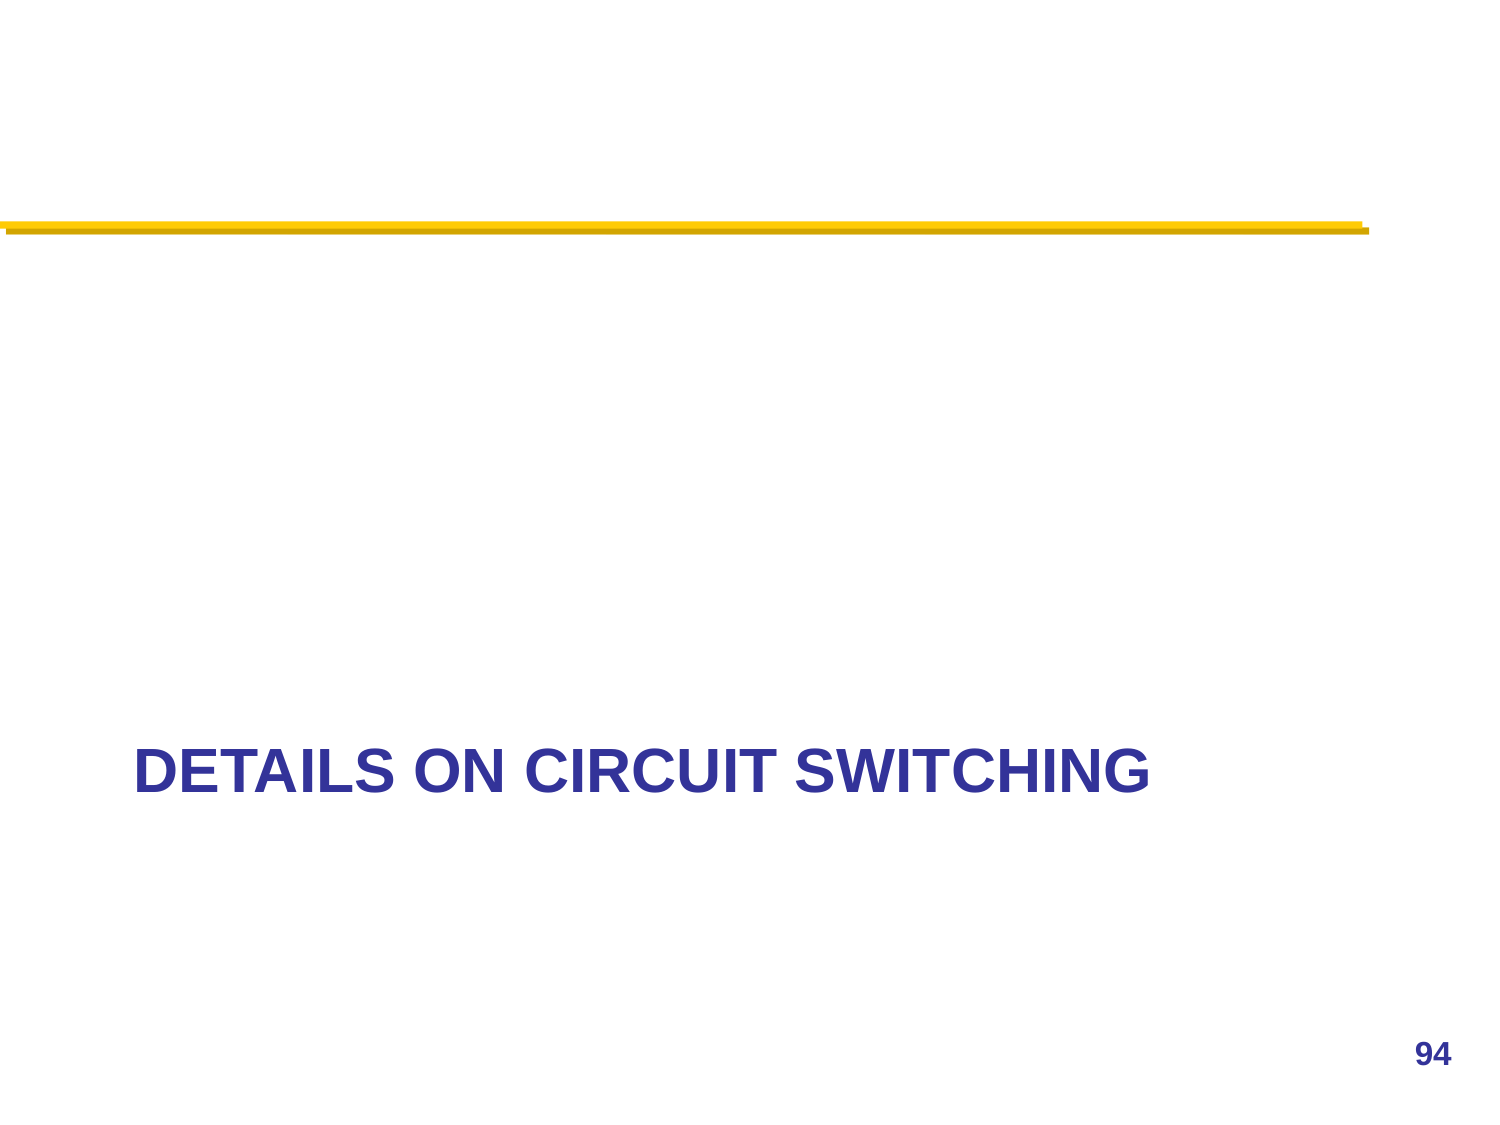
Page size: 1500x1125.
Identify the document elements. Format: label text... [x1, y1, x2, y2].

slide_number 94 [1400, 1025, 1500, 1100]
title Details on Circuit Switching [118, 722, 1394, 947]
